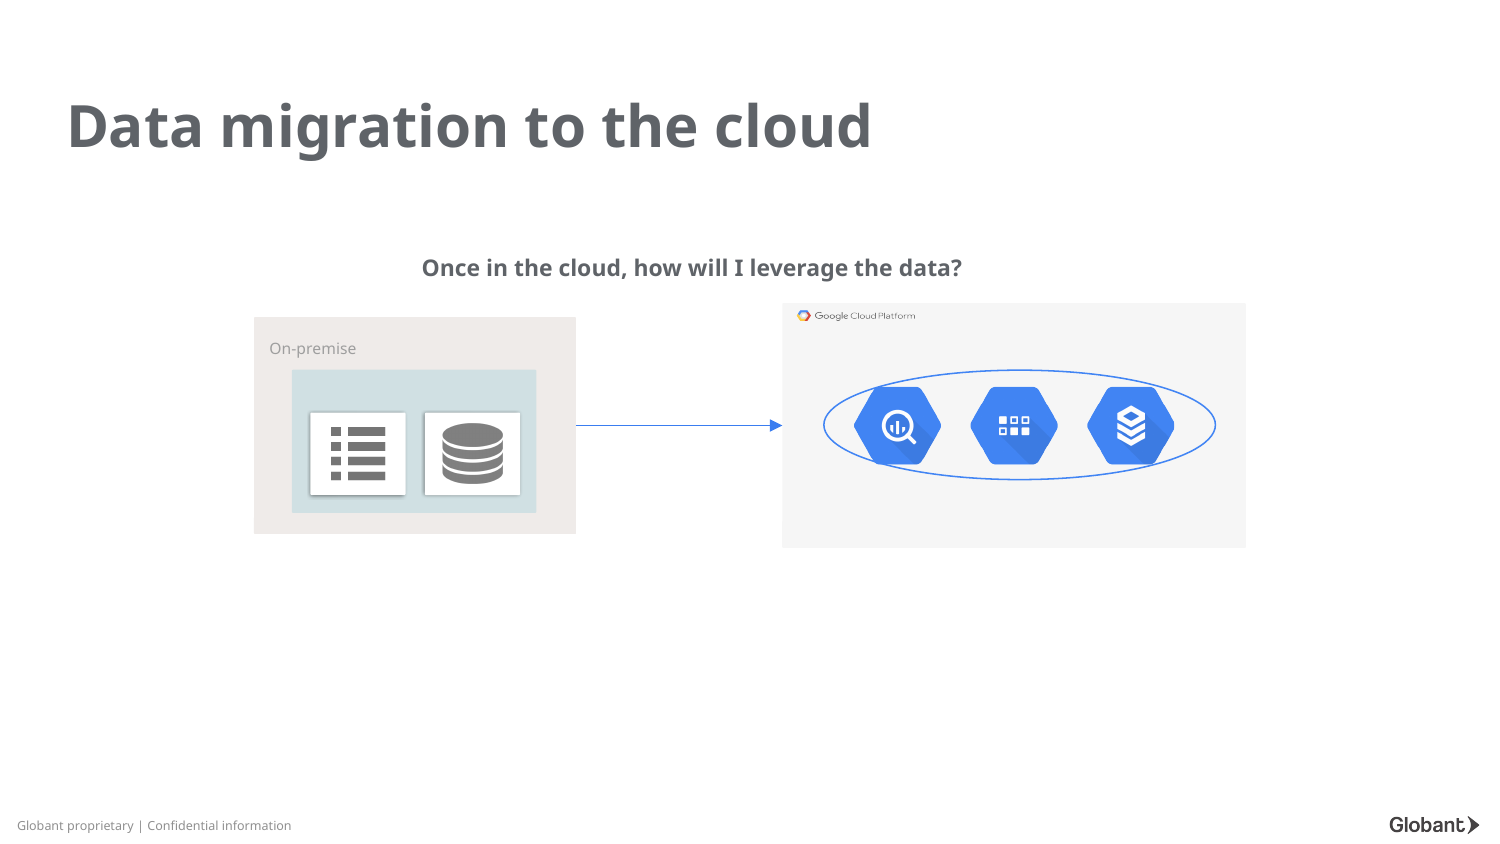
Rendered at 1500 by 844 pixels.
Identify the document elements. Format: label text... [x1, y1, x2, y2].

text_box Once in the cloud, how will I leverage the data? [406, 238, 986, 304]
picture [1388, 815, 1481, 835]
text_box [782, 302, 1247, 549]
picture [970, 386, 1058, 465]
picture [853, 386, 942, 465]
text_box Data migration to the cloud [50, 38, 1216, 209]
picture [1086, 386, 1175, 465]
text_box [253, 316, 577, 535]
